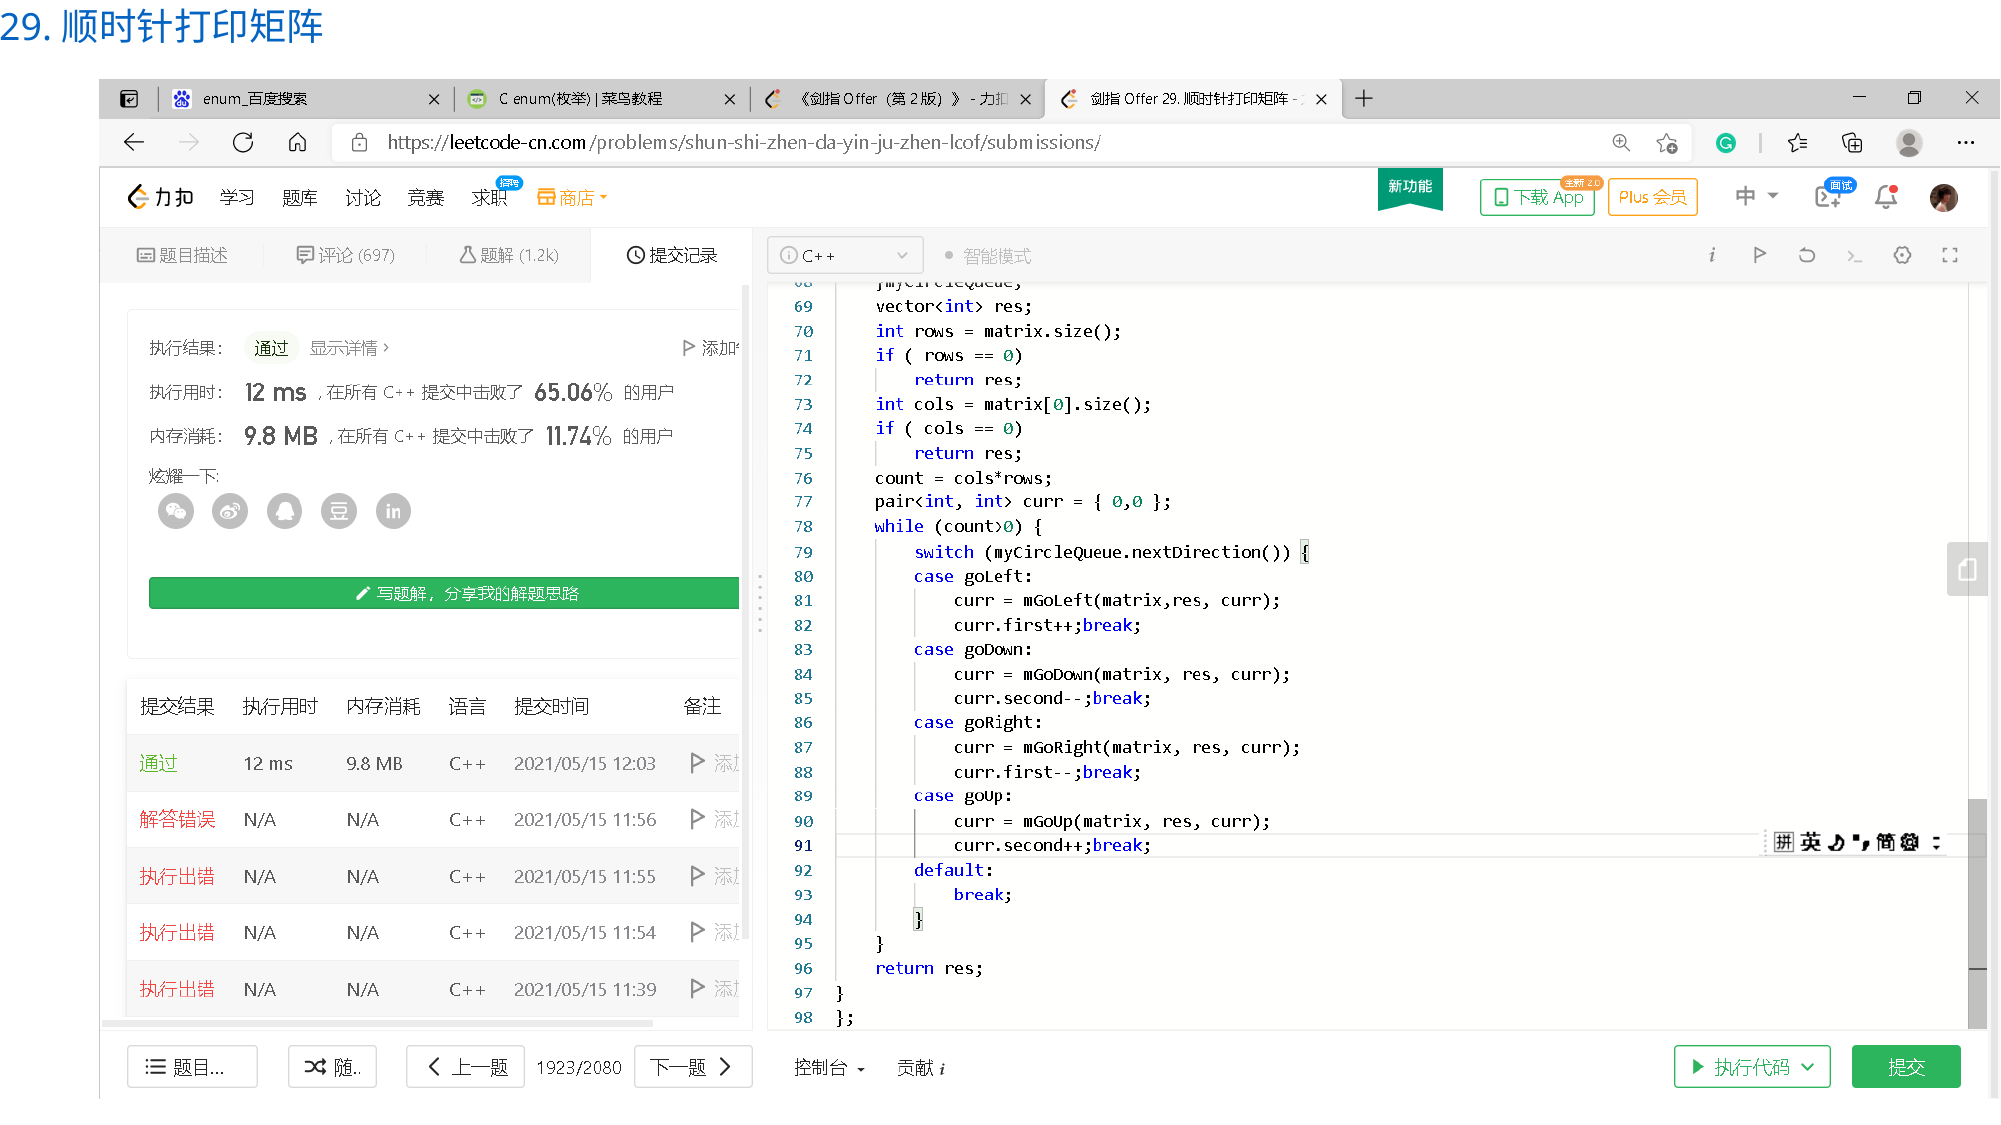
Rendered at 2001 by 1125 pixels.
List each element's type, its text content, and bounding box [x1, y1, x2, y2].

text_box 29. 顺时针打印矩阵 [0, 0, 985, 65]
picture [98, 79, 2000, 1099]
